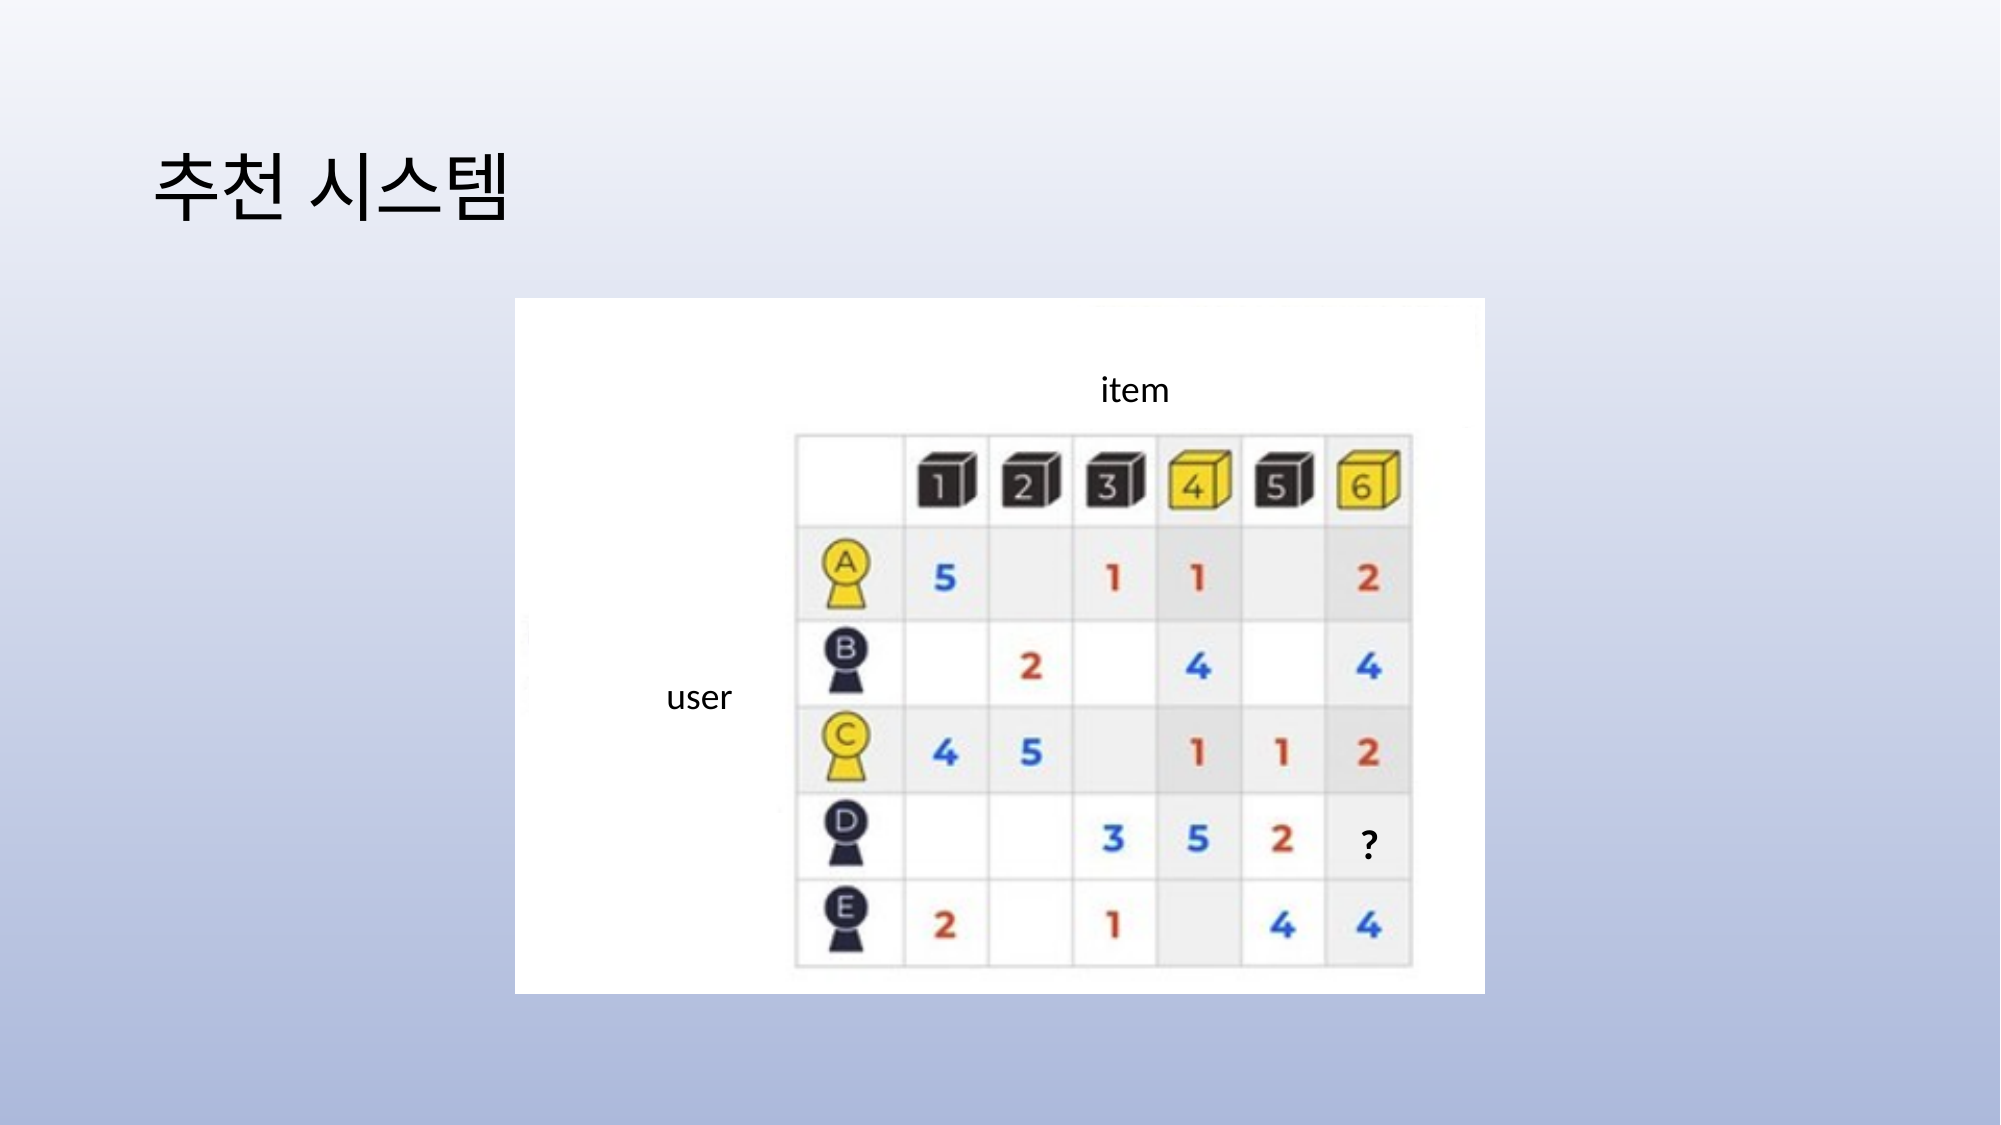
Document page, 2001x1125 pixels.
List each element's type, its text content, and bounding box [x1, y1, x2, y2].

title 추천 시스템 [137, 137, 1863, 244]
picture [515, 298, 1485, 994]
